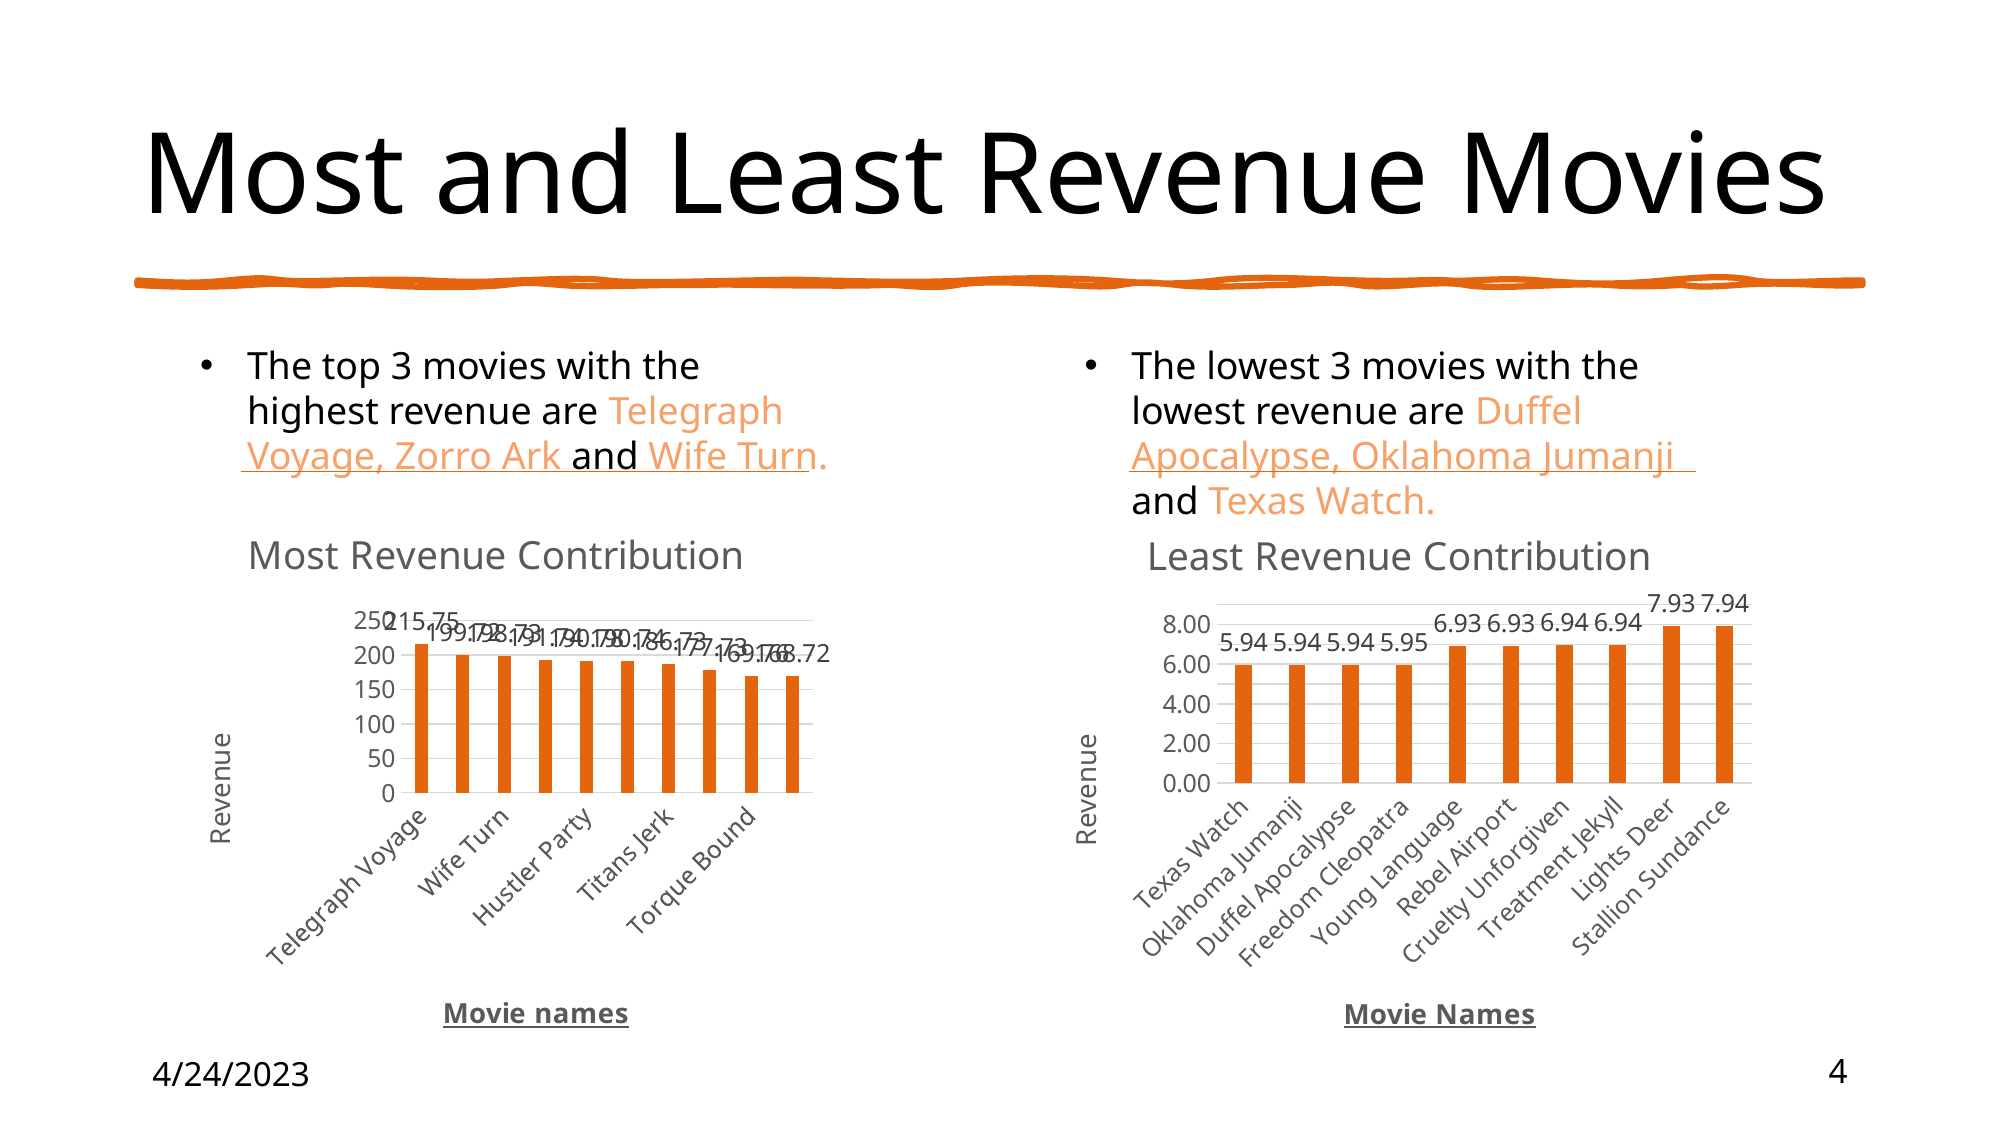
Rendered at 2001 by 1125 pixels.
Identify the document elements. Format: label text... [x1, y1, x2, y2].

chart [165, 495, 831, 1065]
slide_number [137, 1042, 588, 1103]
chart [1031, 497, 1767, 1066]
title Most and Least Revenue Movies [126, 59, 1851, 278]
text_box The lowest 3 movies with the lowest revenue are Duffel Apocalypse, Oklahoma Jumanji and Texas Watch. [1069, 334, 1735, 497]
slide_number 4 [1412, 1042, 1863, 1103]
text_box The top 3 movies with the highest revenue are Telegraph Voyage, Zorro Ark and Wife Turn. [185, 334, 851, 485]
